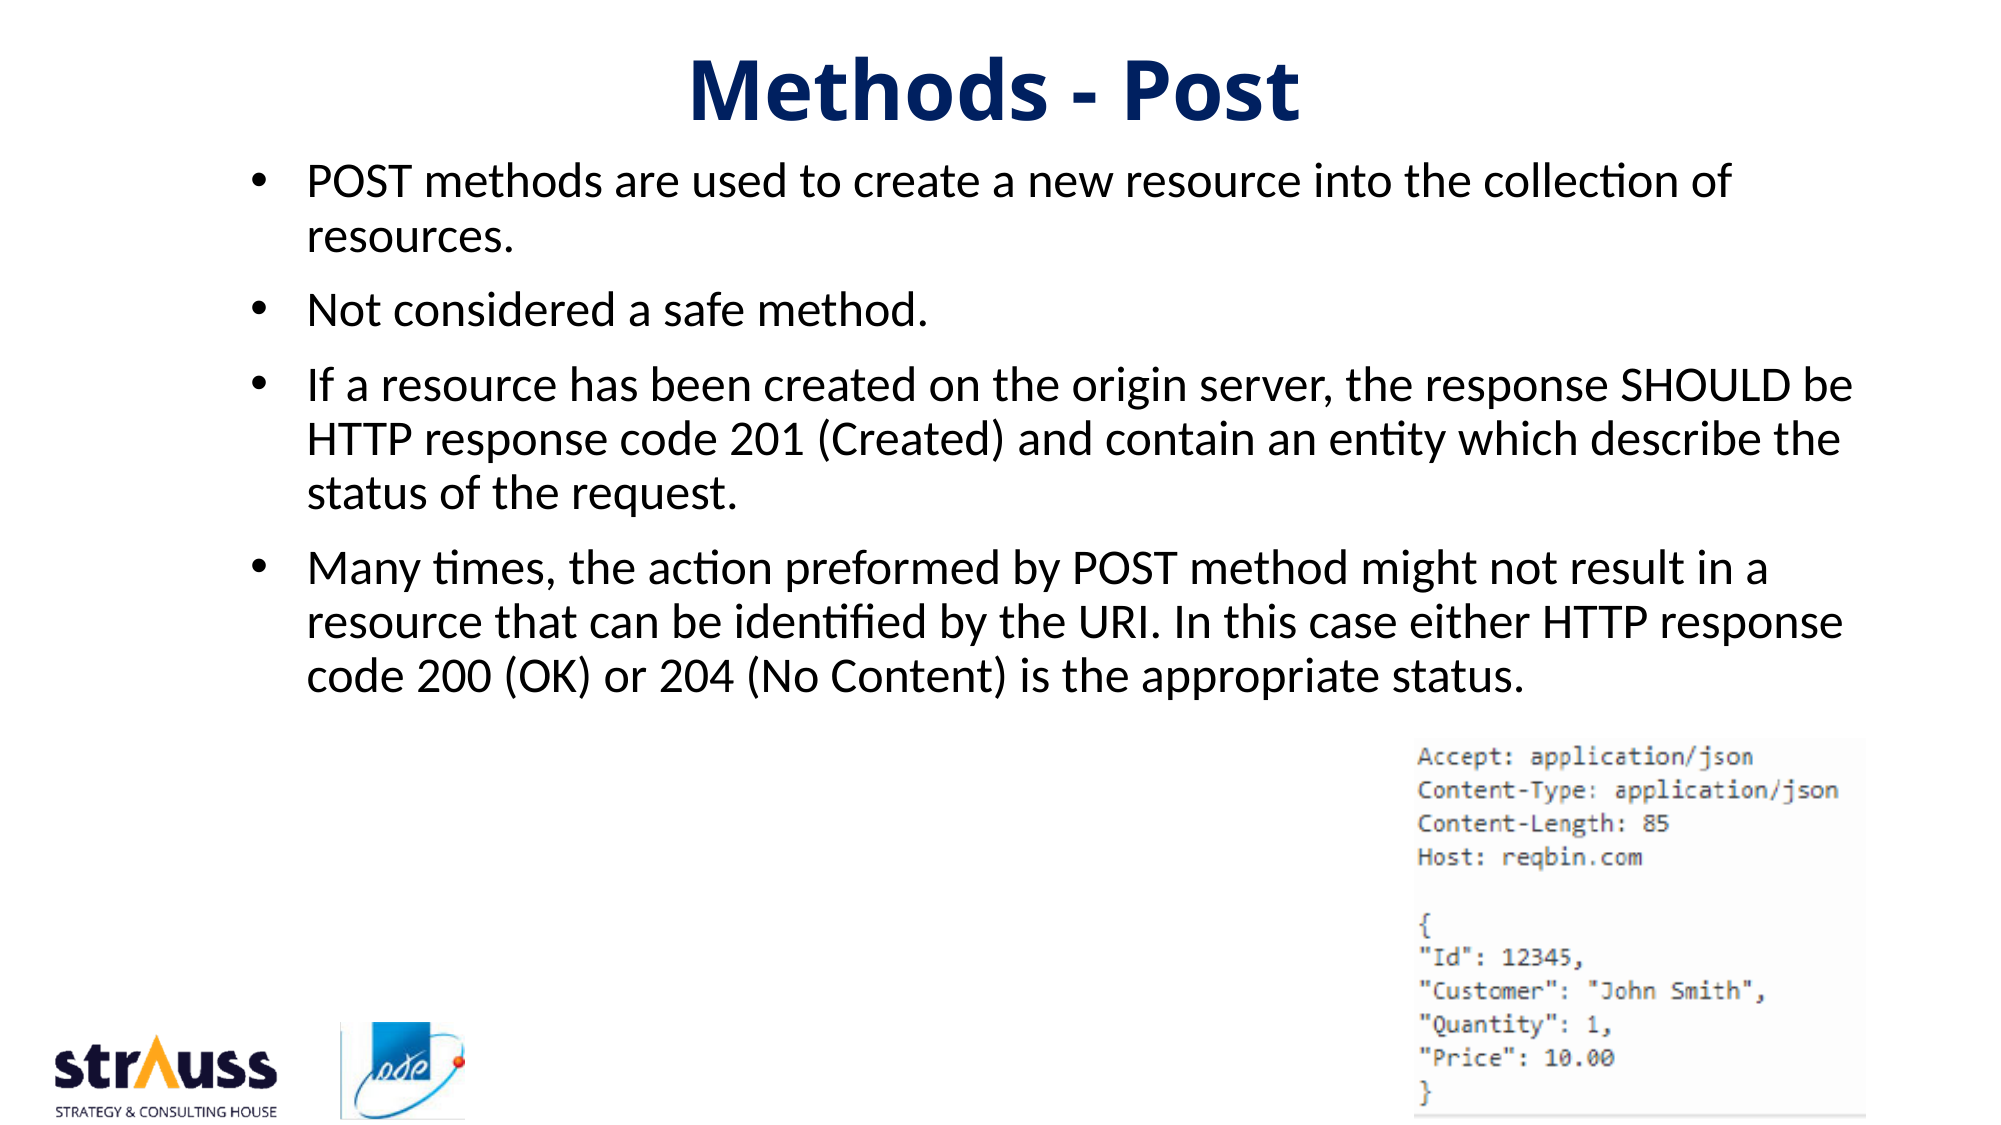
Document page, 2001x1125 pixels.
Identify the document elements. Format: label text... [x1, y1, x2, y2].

picture [1414, 738, 1866, 1122]
picture [339, 1022, 465, 1122]
text_box Methods - Post [547, 41, 1442, 146]
subtitle POST methods are used to create a new resource into the collection of resources. Not considered a safe method. If a resource has been created on the origin server, the response SHOULD be HTTP response code 201 (Created) and contain an entity which describe the status of the request. Many times, the action preformed by POST method might not result in a resource that can be identified by the URI. In this case either HTTP response code 200 (OK) or 204 (No Content) is the appropriate status. [235, 147, 1907, 778]
picture [46, 1026, 283, 1125]
